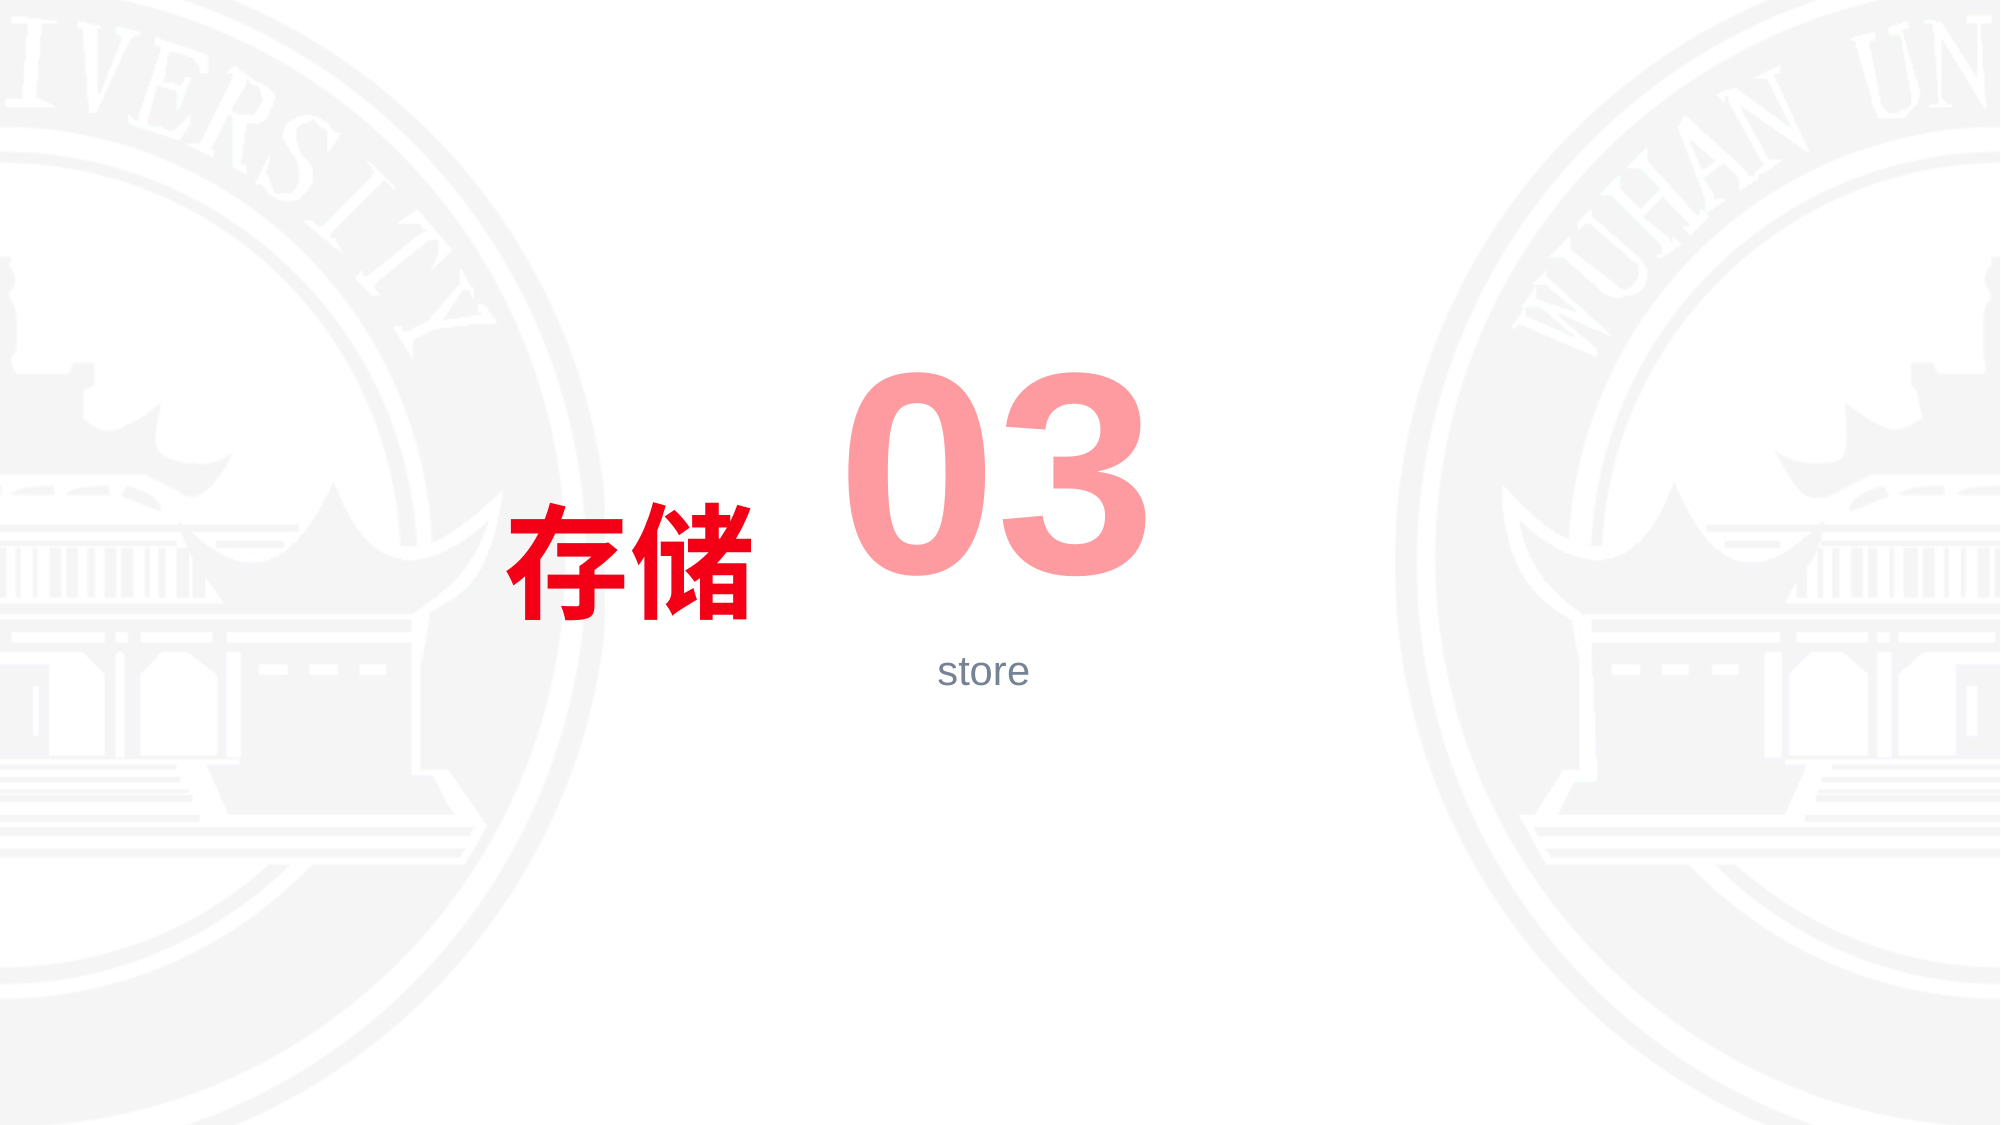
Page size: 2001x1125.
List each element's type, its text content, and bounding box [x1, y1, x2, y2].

text_box 存储 [505, 496, 1495, 642]
text_box 03 [836, 278, 1172, 496]
text_box store [937, 641, 1072, 696]
